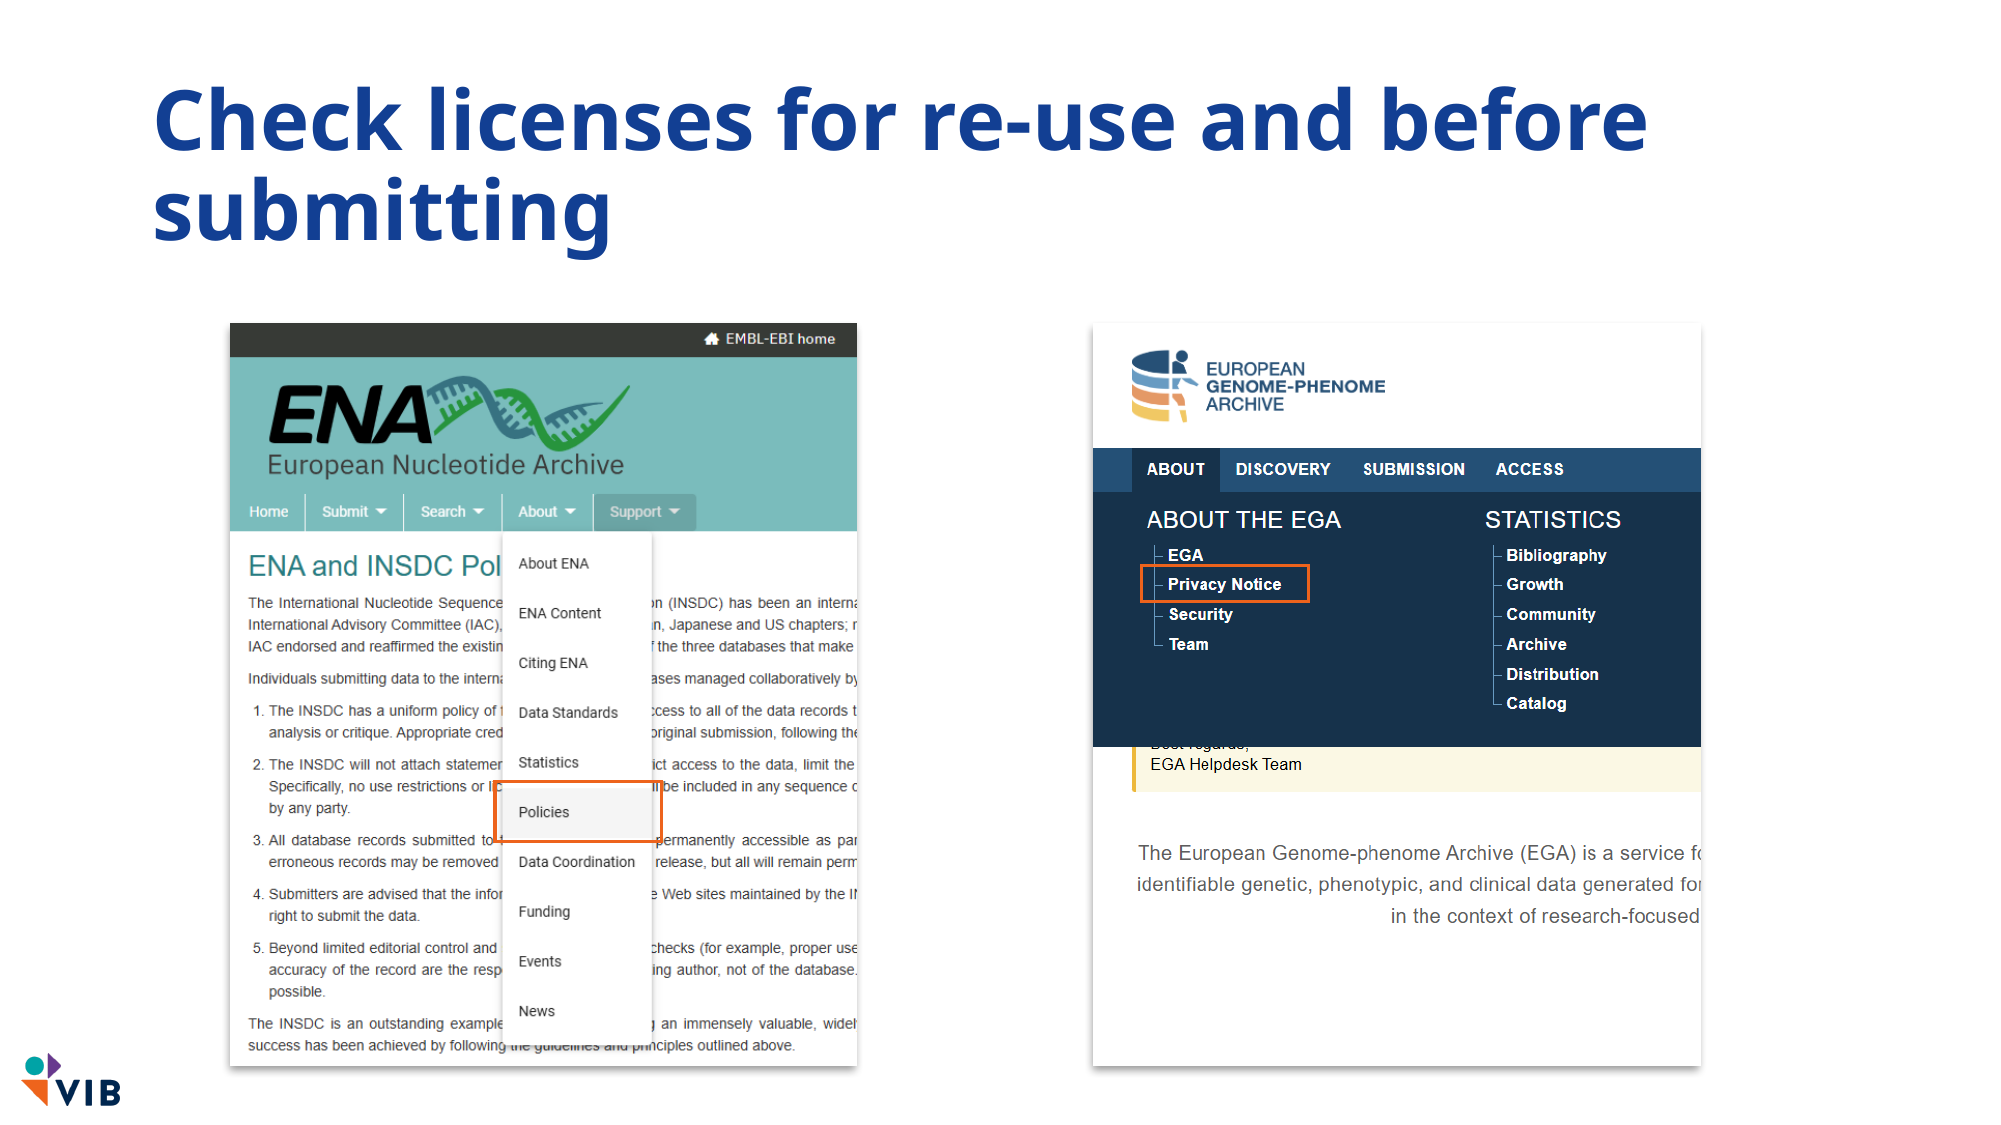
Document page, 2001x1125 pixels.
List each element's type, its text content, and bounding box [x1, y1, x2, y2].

title Check licenses for re-use and before submitting [137, 59, 1863, 278]
picture [230, 323, 857, 1066]
picture [1092, 323, 1702, 1066]
picture [21, 1053, 120, 1106]
